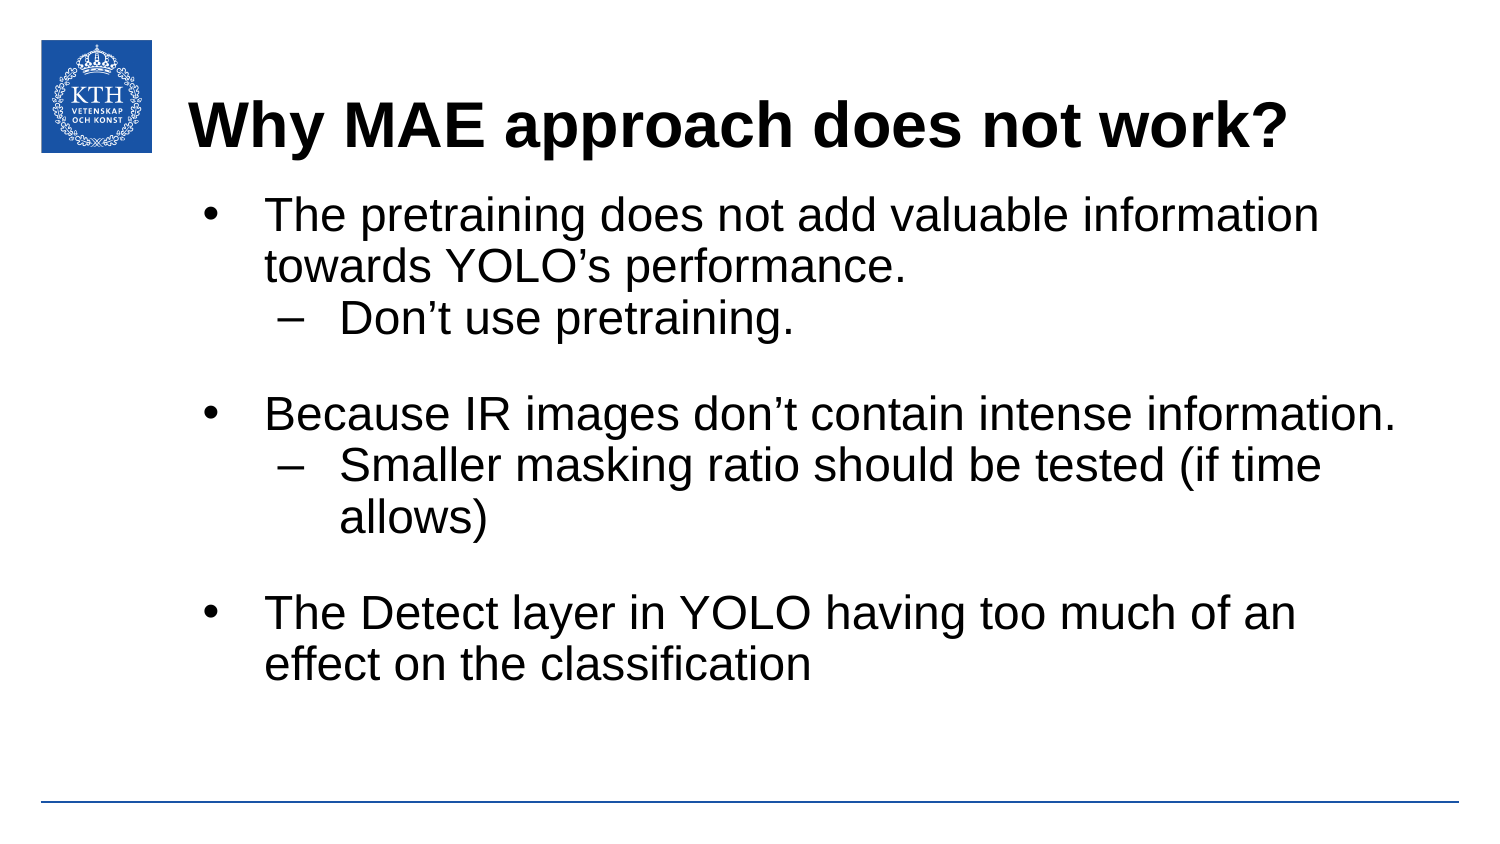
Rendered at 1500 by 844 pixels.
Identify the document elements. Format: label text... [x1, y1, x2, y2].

title Why MAE approach does not work? [173, 41, 1413, 152]
picture [41, 40, 152, 153]
list The pretraining does not add valuable information towards YOLO’s performance. Don’t use pretraining. Because IR images don’t contain intense information. Smaller masking ratio should be tested (if time allows) The Detect layer in YOLO having too much of an effect on the classification [174, 182, 1415, 775]
